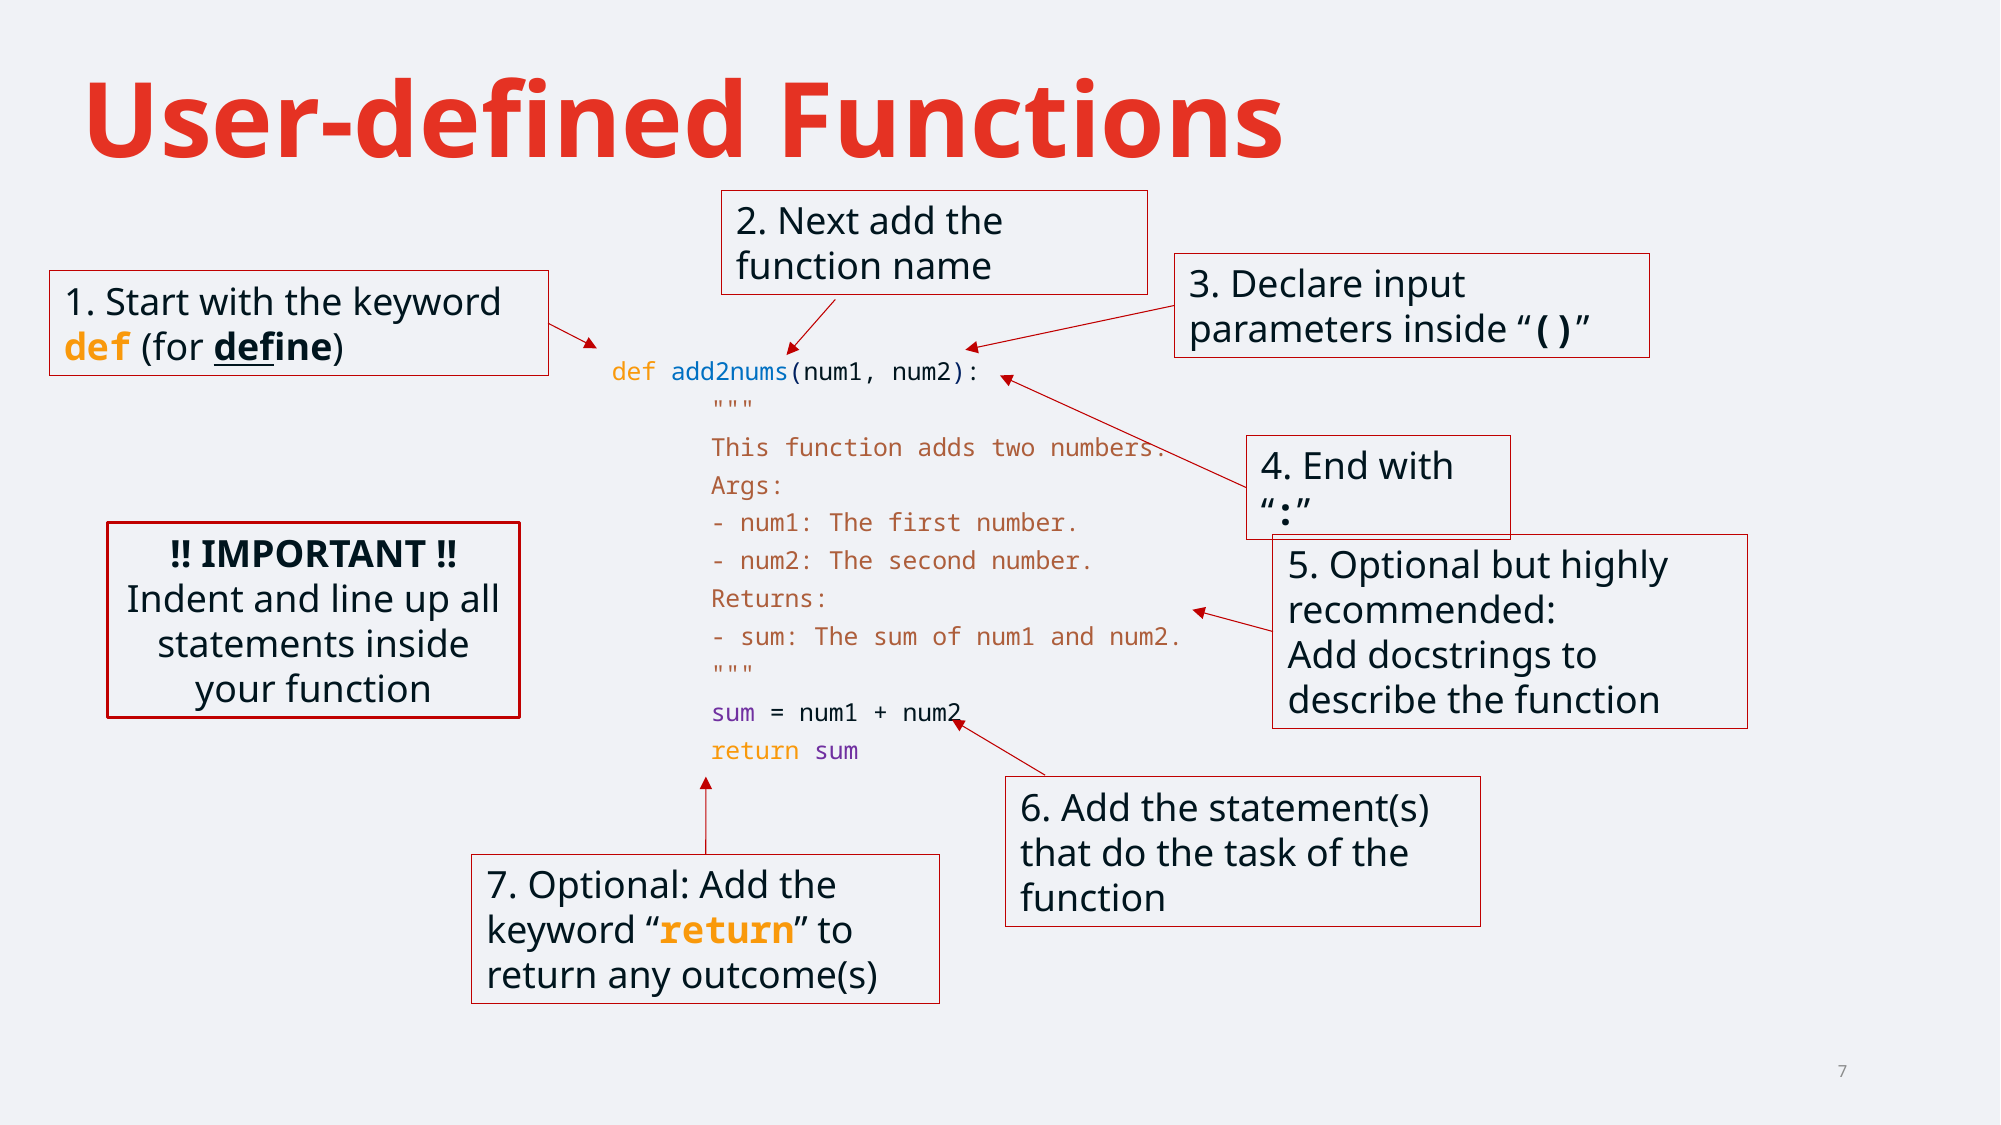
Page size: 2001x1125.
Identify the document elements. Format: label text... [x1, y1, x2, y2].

title User-defined Functions [66, 14, 1792, 233]
slide_number 7 [1412, 1042, 1863, 1103]
text_box 6. Add the statement(s) that do the task of the function [1005, 776, 1481, 927]
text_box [951, 719, 1046, 776]
text_box !! IMPORTANT !! Indent and line up all statements inside your function [107, 522, 520, 718]
text_box 3. Declare input parameters inside “()” [1174, 253, 1650, 358]
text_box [786, 299, 836, 356]
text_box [965, 306, 1175, 350]
text_box 4. End with “:” [1246, 435, 1511, 540]
text_box 2. Next add the function name [721, 190, 1148, 295]
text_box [1192, 609, 1274, 633]
text_box 7. Optional: Add the keyword “return” to return any outcome(s) [471, 854, 940, 1004]
text_box 1. Start with the keyword def (for define) [49, 270, 549, 376]
text_box 5. Optional but highly recommended: Add docstrings to describe the function [1272, 534, 1748, 729]
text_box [548, 323, 597, 349]
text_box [999, 375, 1247, 466]
list def add2nums(num1, num2): """ This function adds two numbers. Args: - num1: The first number. - num2: The second number. Returns: - sum: The sum of num1 and num2. """ sum = num1 + num2 return sum [596, 348, 1404, 777]
